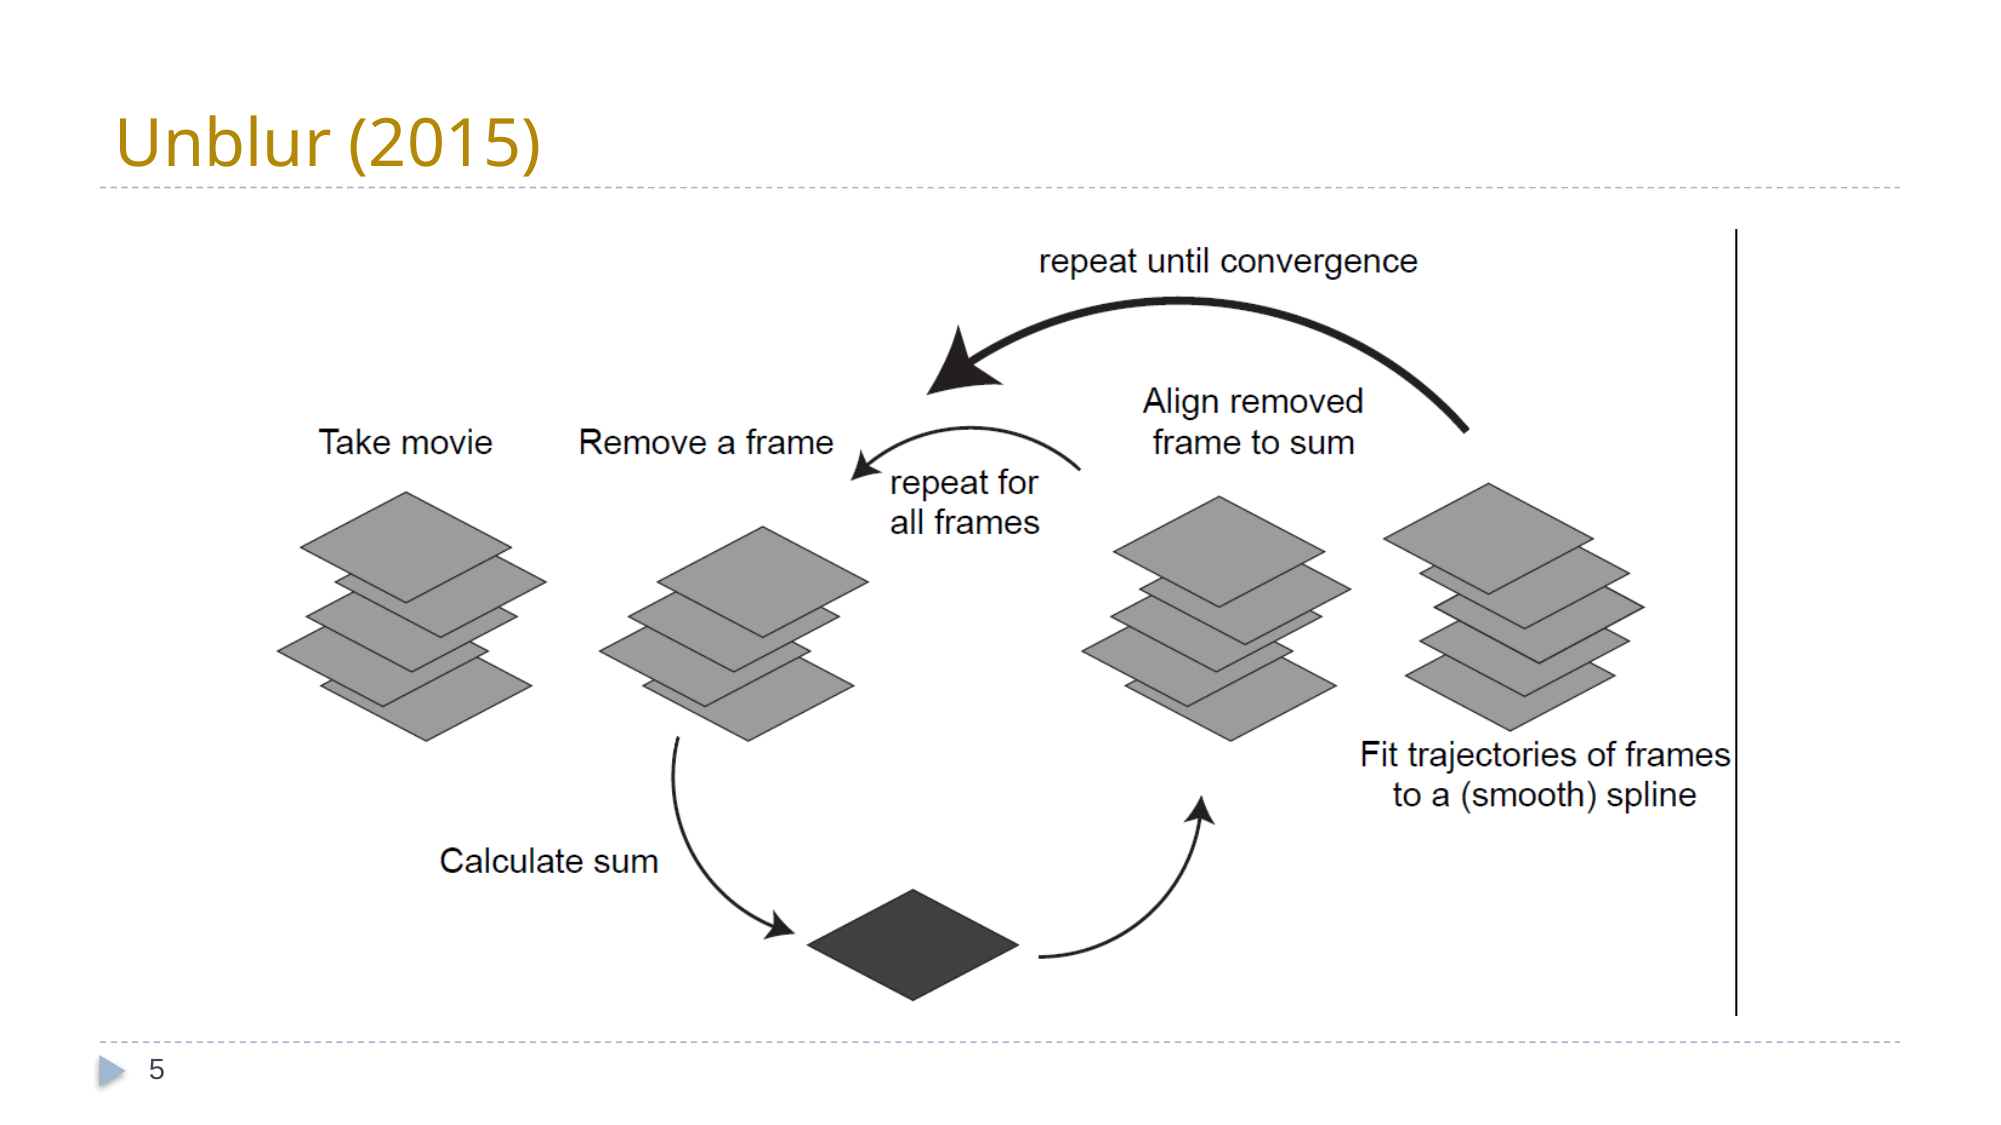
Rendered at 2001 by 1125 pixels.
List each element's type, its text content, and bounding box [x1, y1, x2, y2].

title Unblur (2015) [99, 24, 1901, 188]
picture [262, 228, 1738, 1016]
slide_number 5 [134, 1042, 568, 1103]
